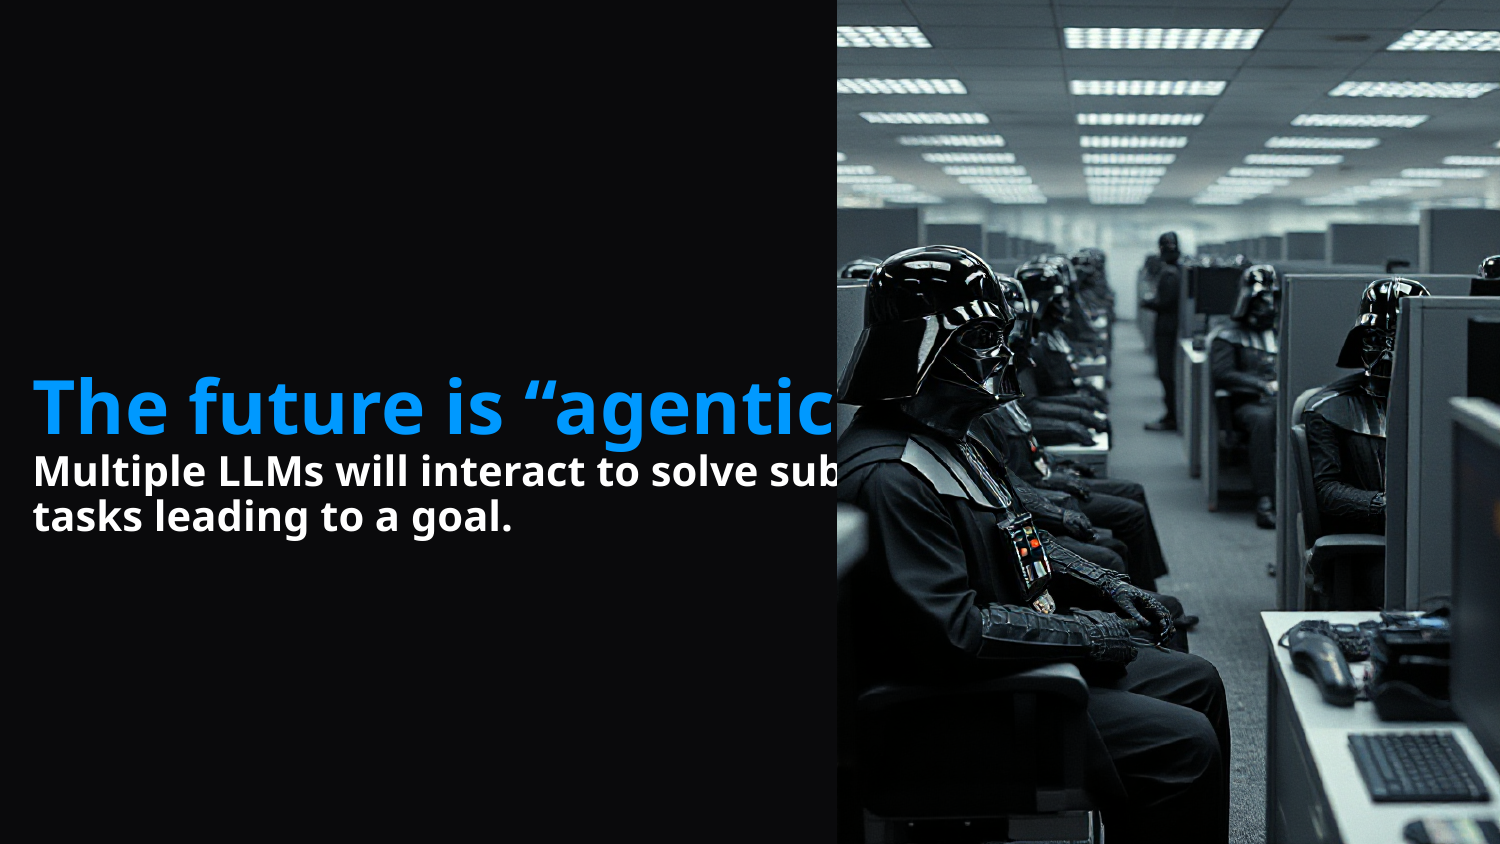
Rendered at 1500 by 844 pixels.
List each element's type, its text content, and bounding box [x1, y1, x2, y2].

title The future is “agentic”! Multiple LLMs will interact to solve subset tasks leading to a goal. [26, 286, 830, 624]
picture [836, 0, 1500, 844]
